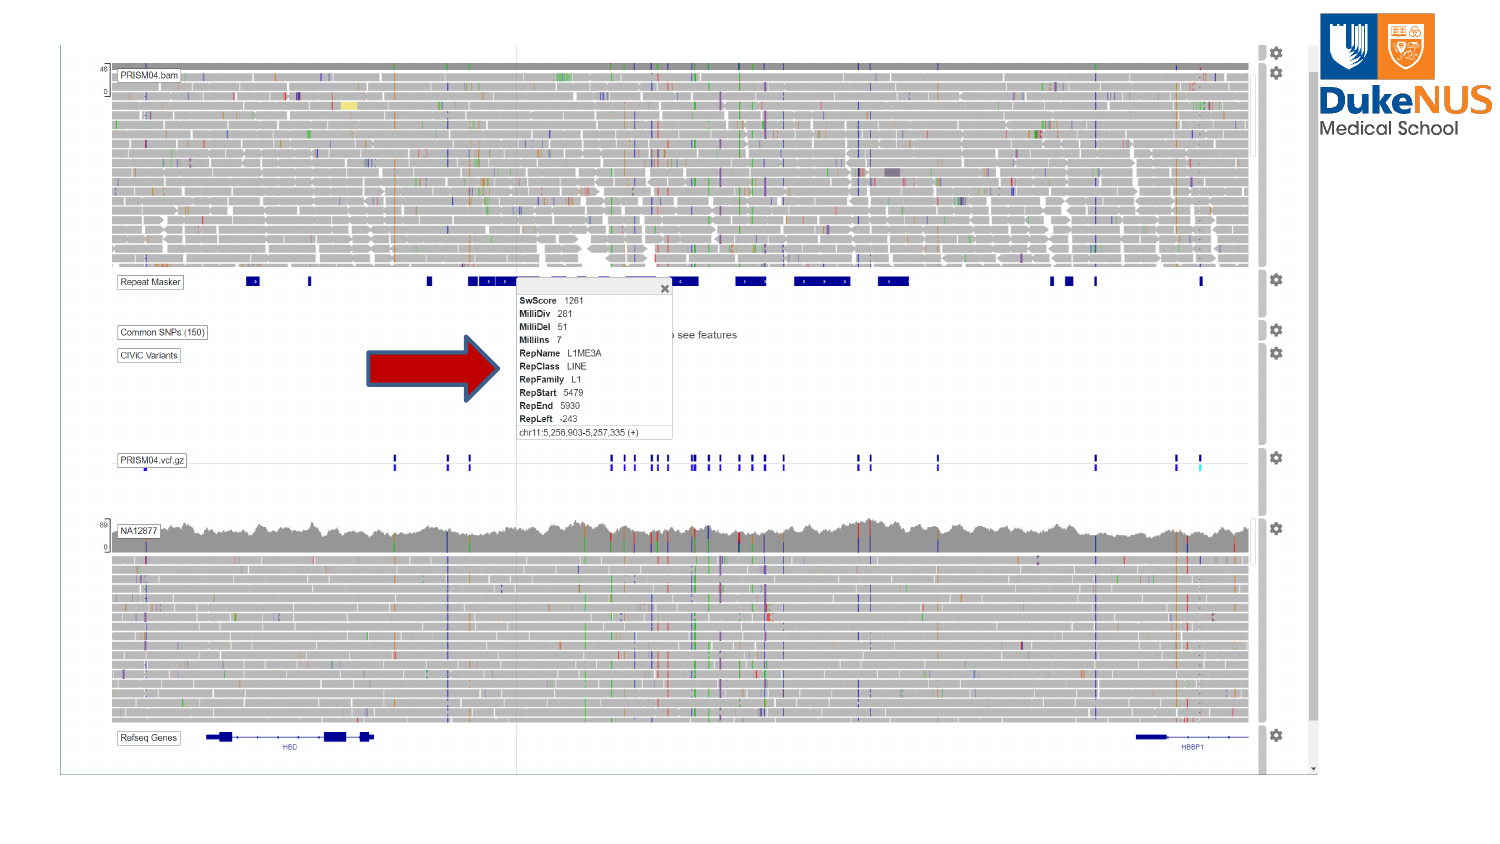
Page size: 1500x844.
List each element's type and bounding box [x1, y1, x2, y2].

picture [59, 4, 1493, 775]
